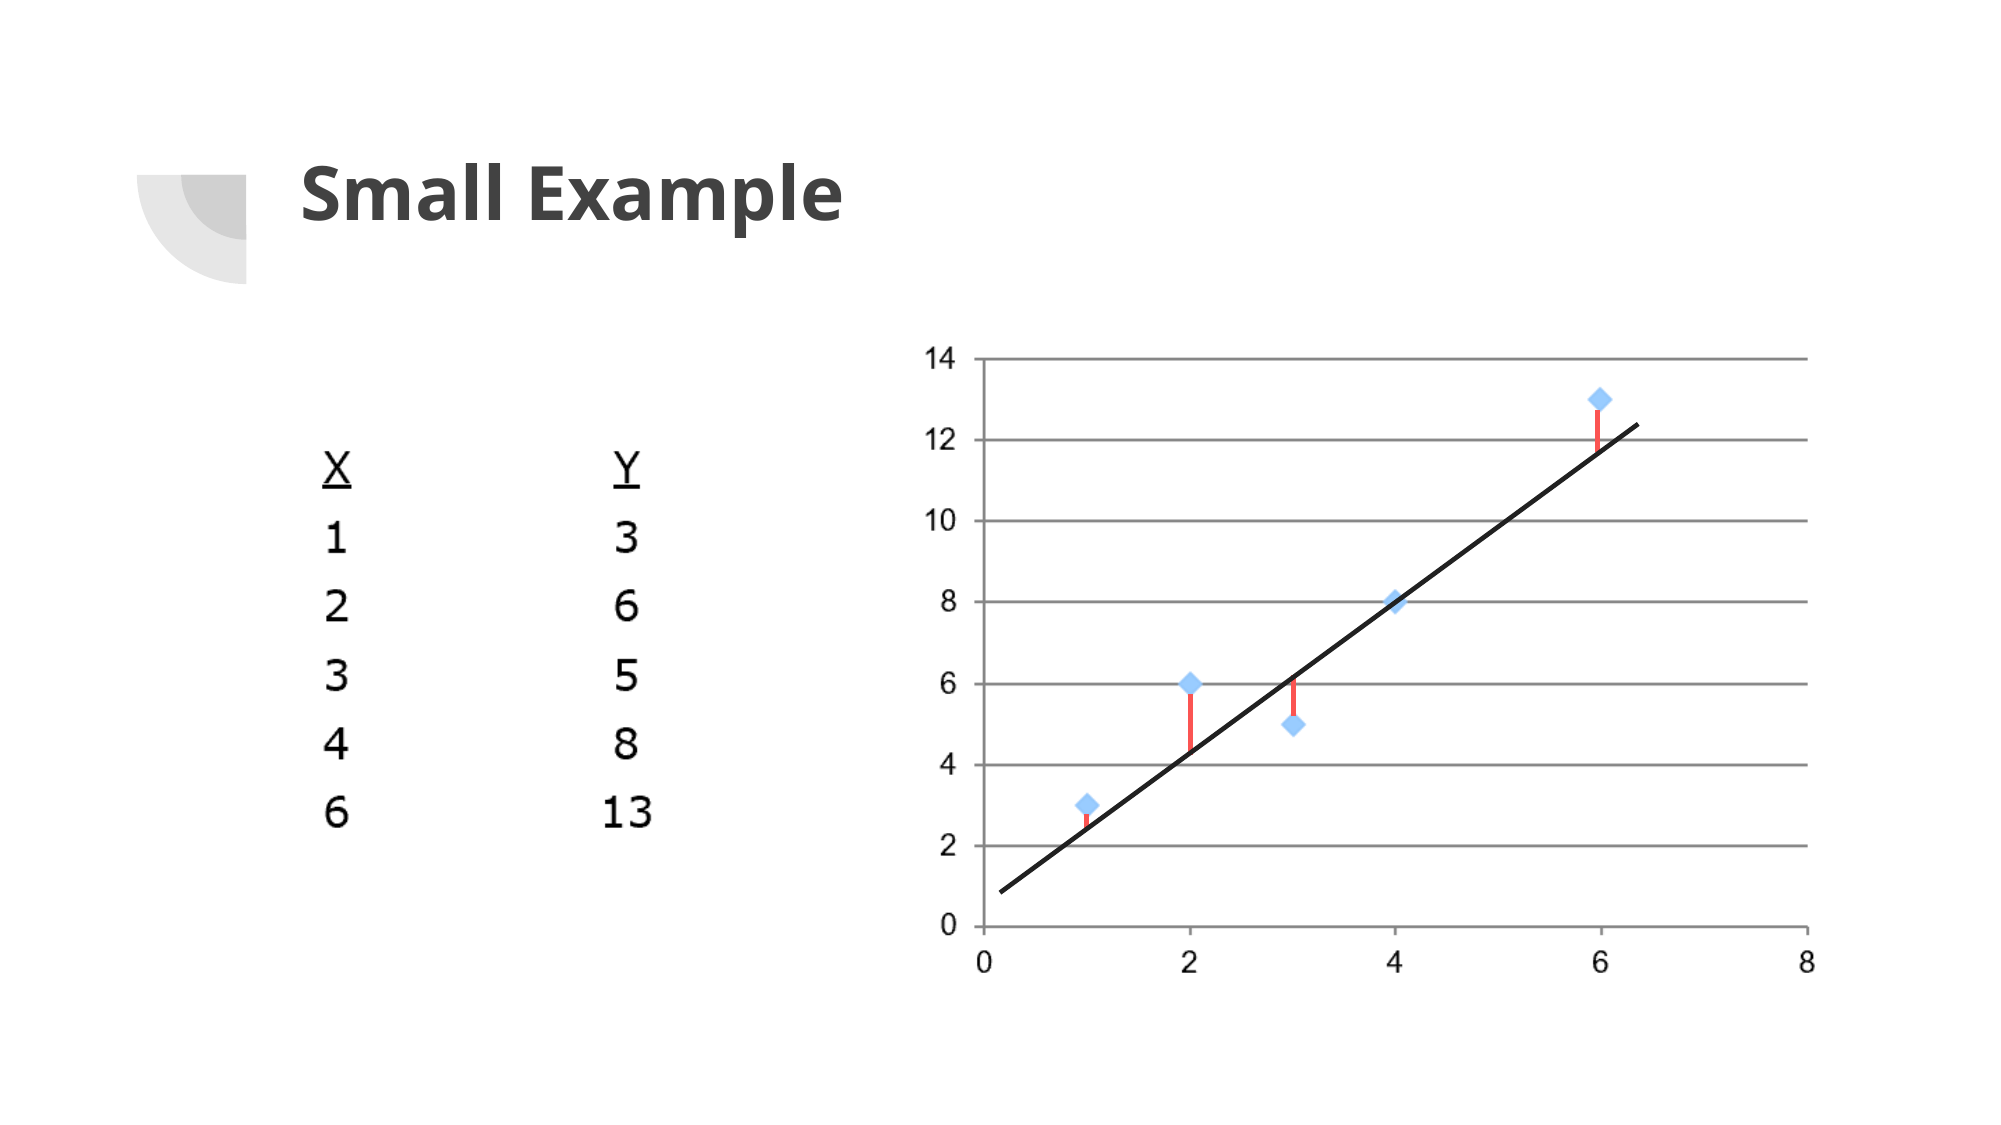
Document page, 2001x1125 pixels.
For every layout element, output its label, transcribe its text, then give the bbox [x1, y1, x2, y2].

picture [275, 284, 1833, 1012]
title Small Example [285, 130, 1823, 281]
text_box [999, 423, 1639, 893]
